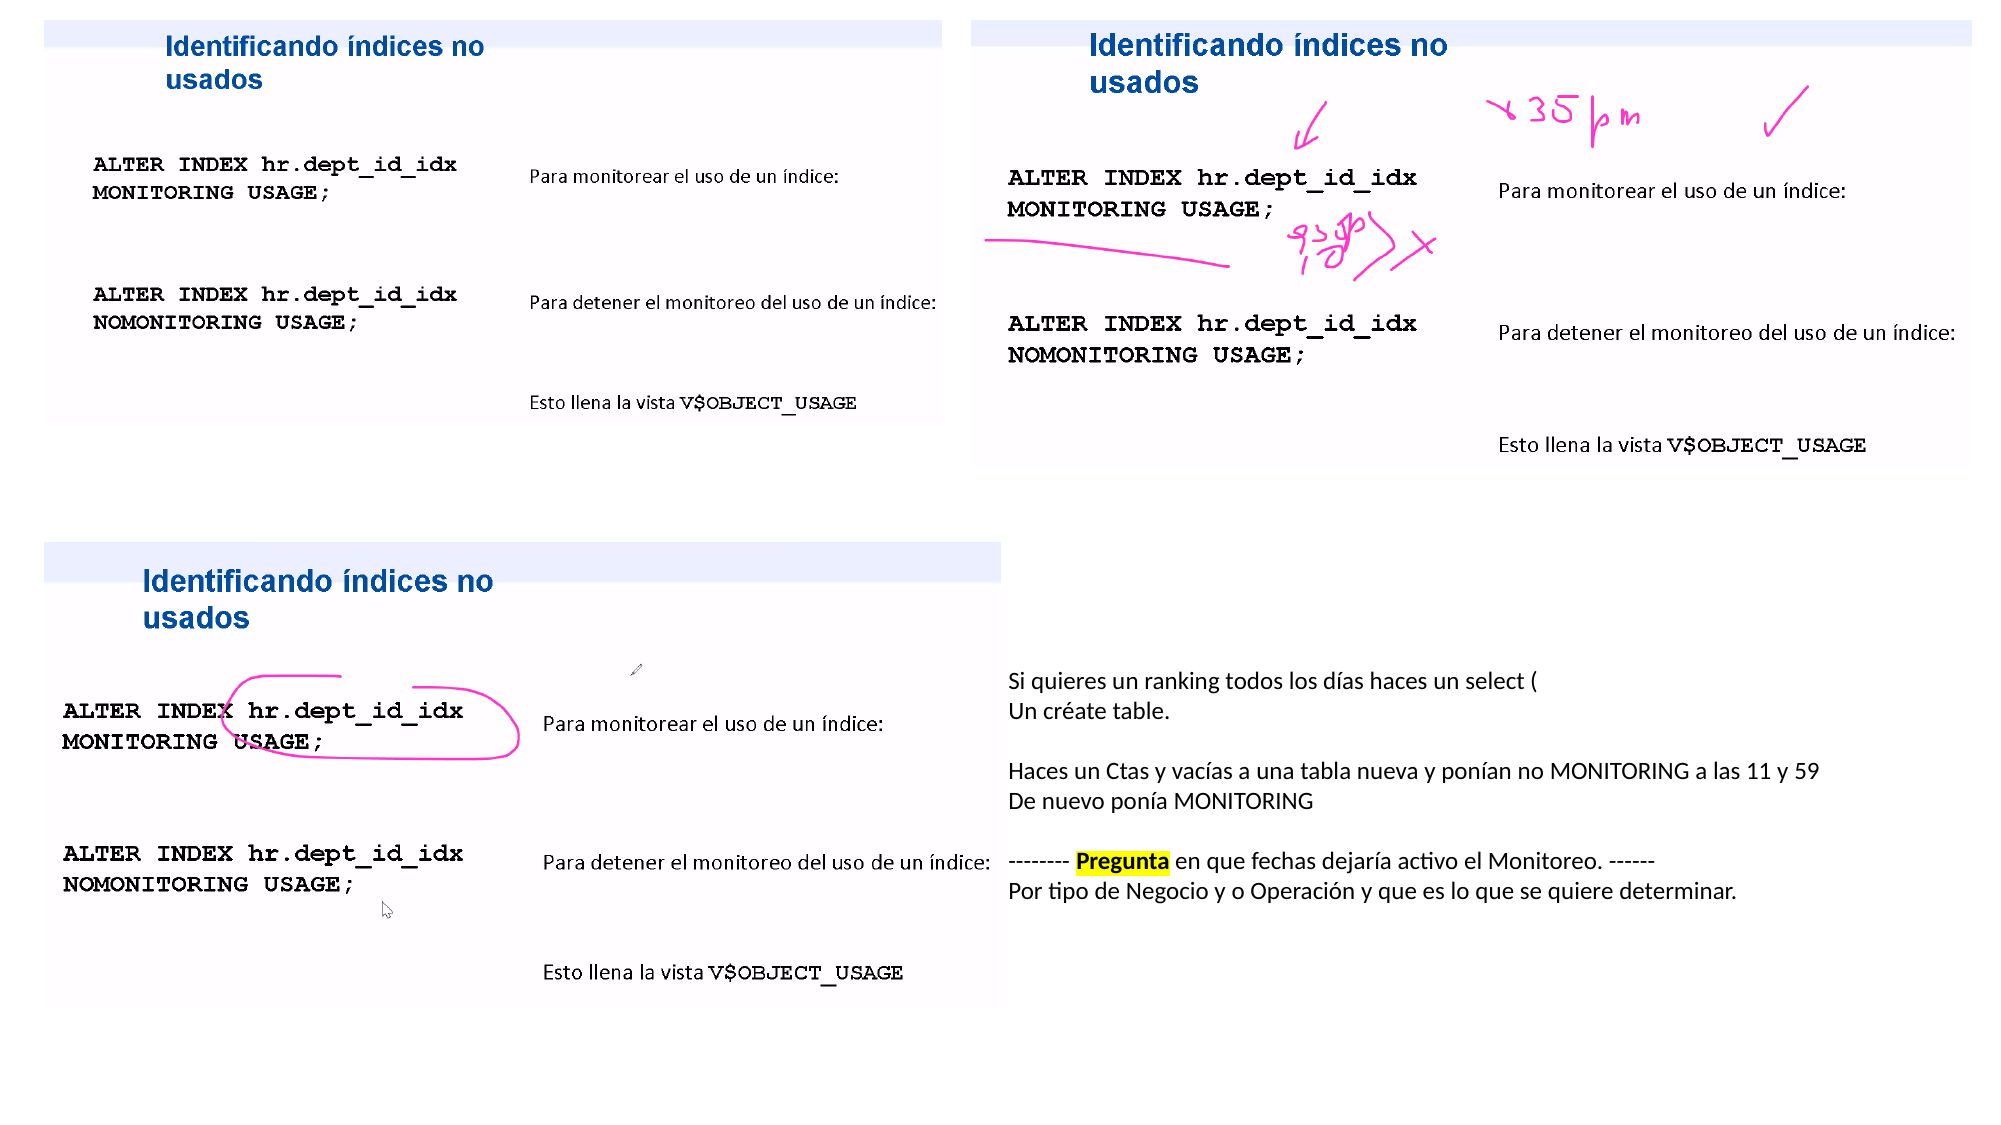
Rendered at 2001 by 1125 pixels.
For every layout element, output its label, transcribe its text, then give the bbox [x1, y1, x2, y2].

picture [44, 20, 942, 424]
text_box Si quieres un ranking todos los días haces un select ( Un créate table. Haces un Ctas y vacías a una tabla nueva y ponían no MONITORING a las 11 y 59 De nuevo ponía MONITORING -------- Pregunta en que fechas dejaría activo el Monitoreo. ------ Por tipo de Negocio y o Operación y que es lo que se quiere determinar. [993, 657, 1950, 1017]
picture [44, 542, 1001, 1008]
picture [971, 20, 1972, 469]
